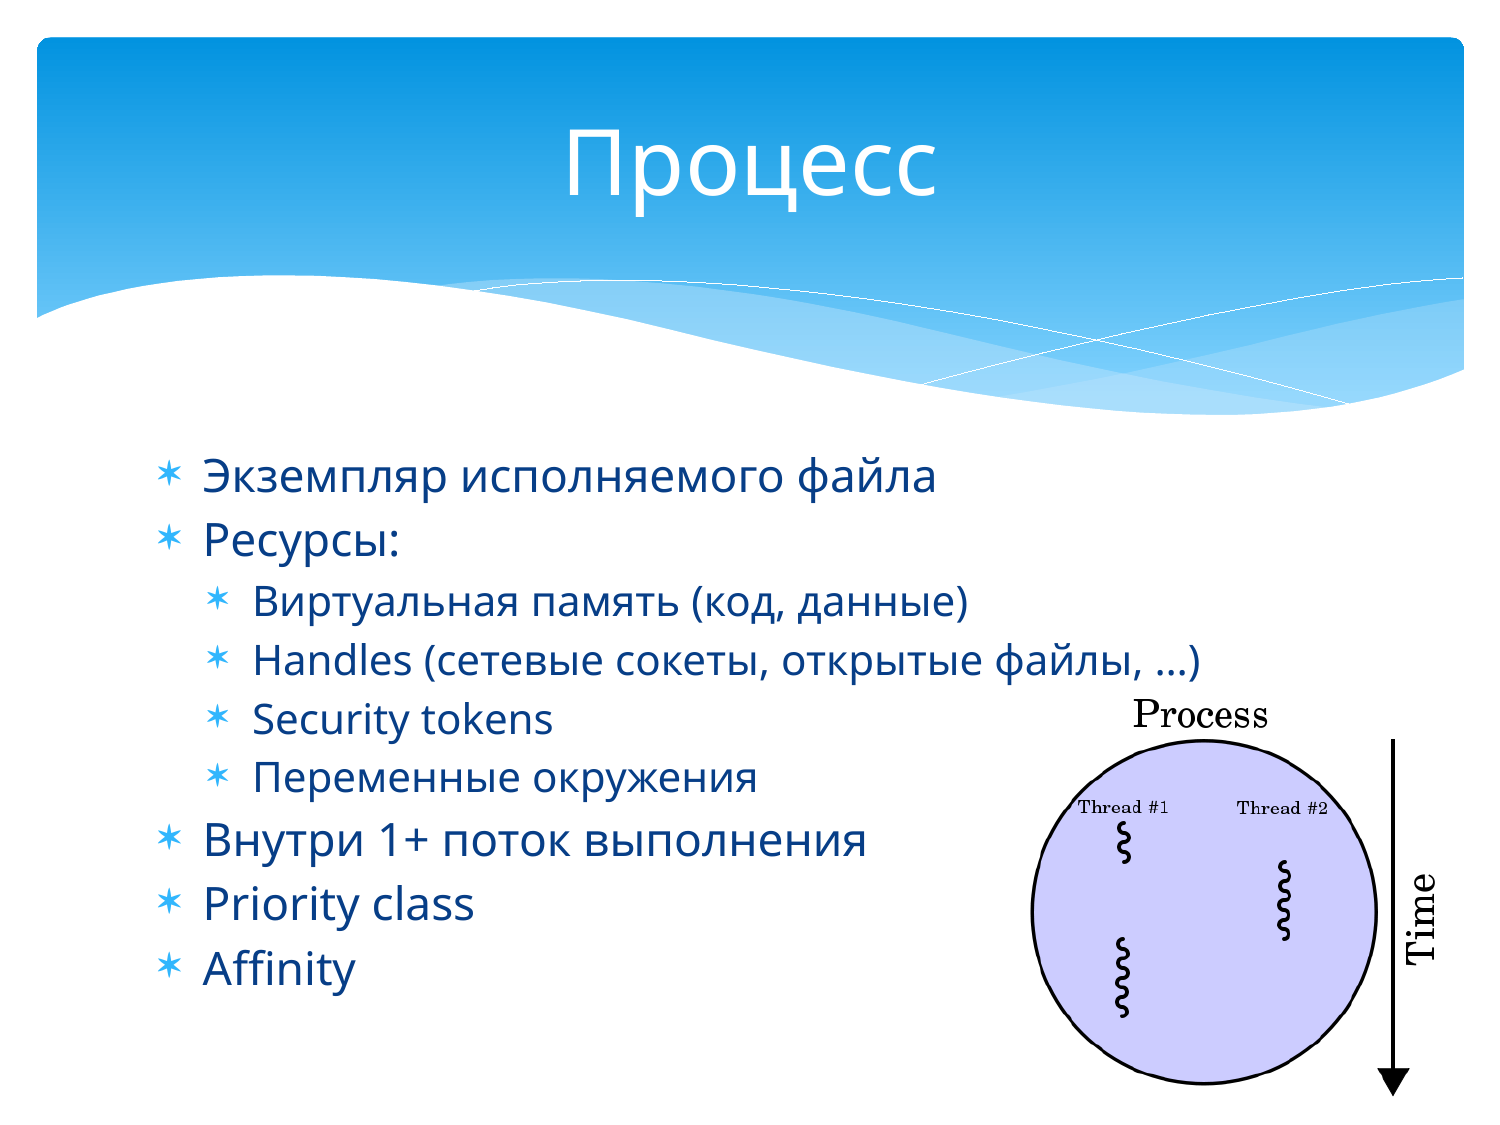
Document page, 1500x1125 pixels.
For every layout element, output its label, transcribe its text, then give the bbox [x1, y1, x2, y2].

picture [1009, 692, 1445, 1103]
title Процесс [75, 55, 1425, 261]
list Экземпляр исполняемого файла Ресурсы: Виртуальная память (код, данные) Handles (сетевые сокеты, открытые файлы, …) Security tokens Переменные окружения Внутри 1+ поток выполнения Priority class Affinity [143, 438, 1359, 1005]
